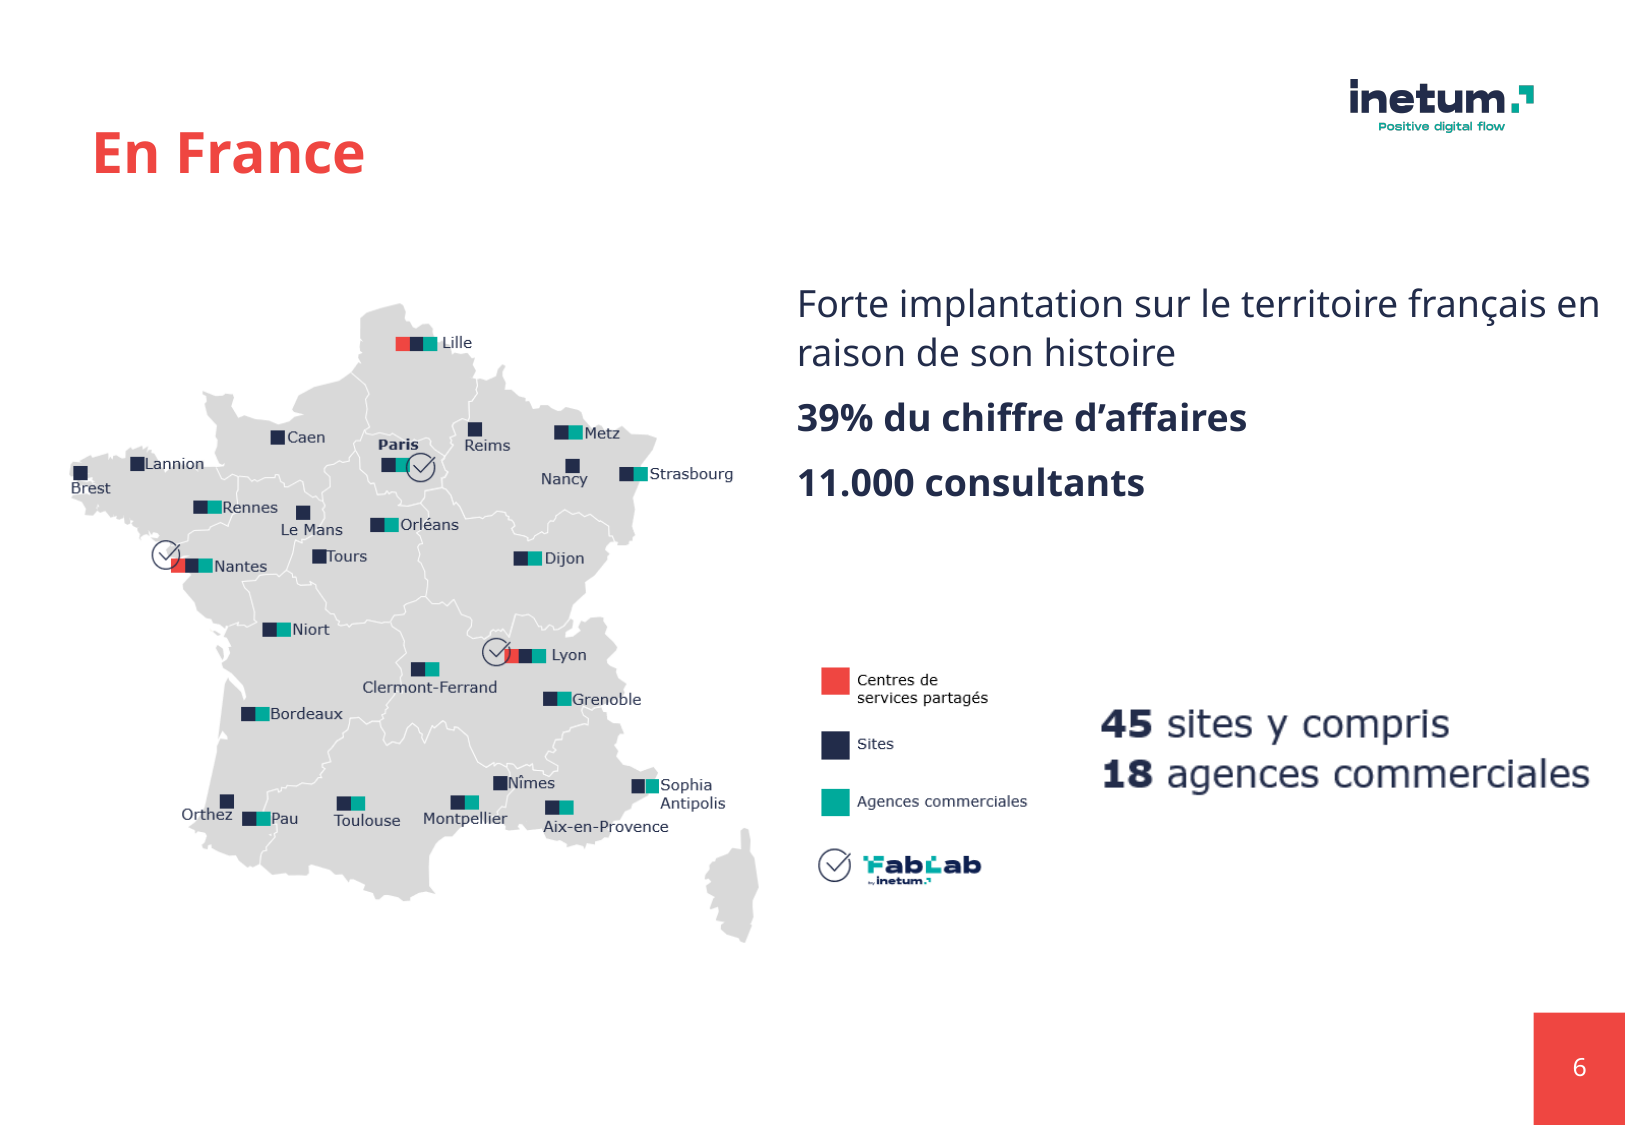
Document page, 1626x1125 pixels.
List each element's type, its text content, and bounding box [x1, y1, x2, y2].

picture [50, 284, 781, 953]
picture [811, 656, 1042, 904]
list Forte implantation sur le territoire français en raison de son histoire 39% du chiffre d’affaires 11.000 consultants [796, 257, 1613, 563]
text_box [1533, 1026, 1625, 1108]
title En France [90, 114, 1331, 187]
picture [1350, 79, 1534, 133]
picture [1093, 698, 1600, 807]
